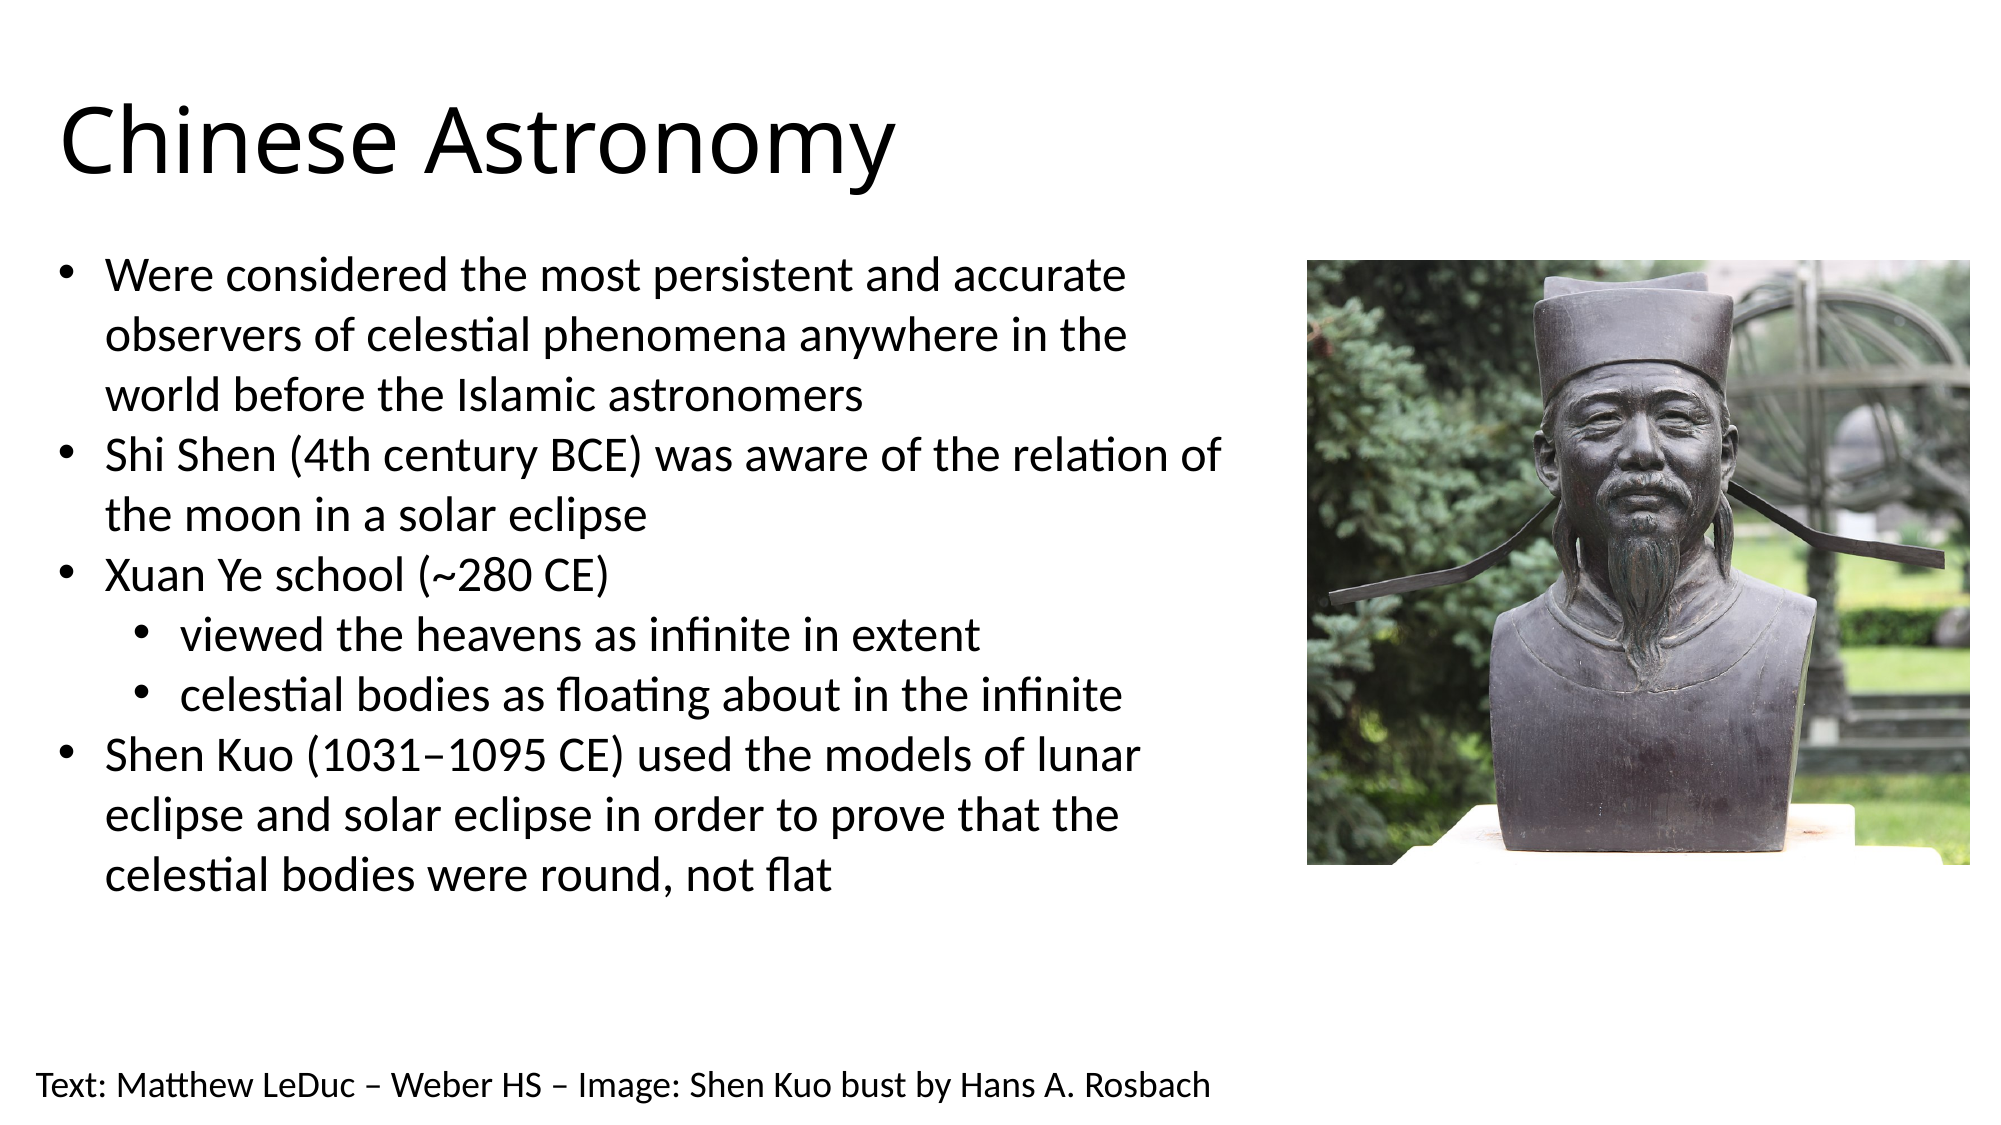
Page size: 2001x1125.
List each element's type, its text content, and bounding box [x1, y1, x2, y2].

title Chinese Astronomy [43, 35, 1769, 253]
text_box Were considered the most persistent and accurate observers of celestial phenomena anywhere in the world before the Islamic astronomers Shi Shen (4th century BCE) was aware of the relation of the moon in a solar eclipse Xuan Ye school (~280 CE) viewed the heavens as infinite in extent celestial bodies as floating about in the infinite Shen Kuo (1031–1095 CE) used the models of lunar eclipse and solar eclipse in order to prove that the celestial bodies were round, not flat [43, 234, 1251, 910]
text_box Text: Matthew LeDuc – Weber HS – Image: Shen Kuo bust by Hans A. Rosbach [20, 1052, 1228, 1113]
picture [1307, 260, 1970, 865]
